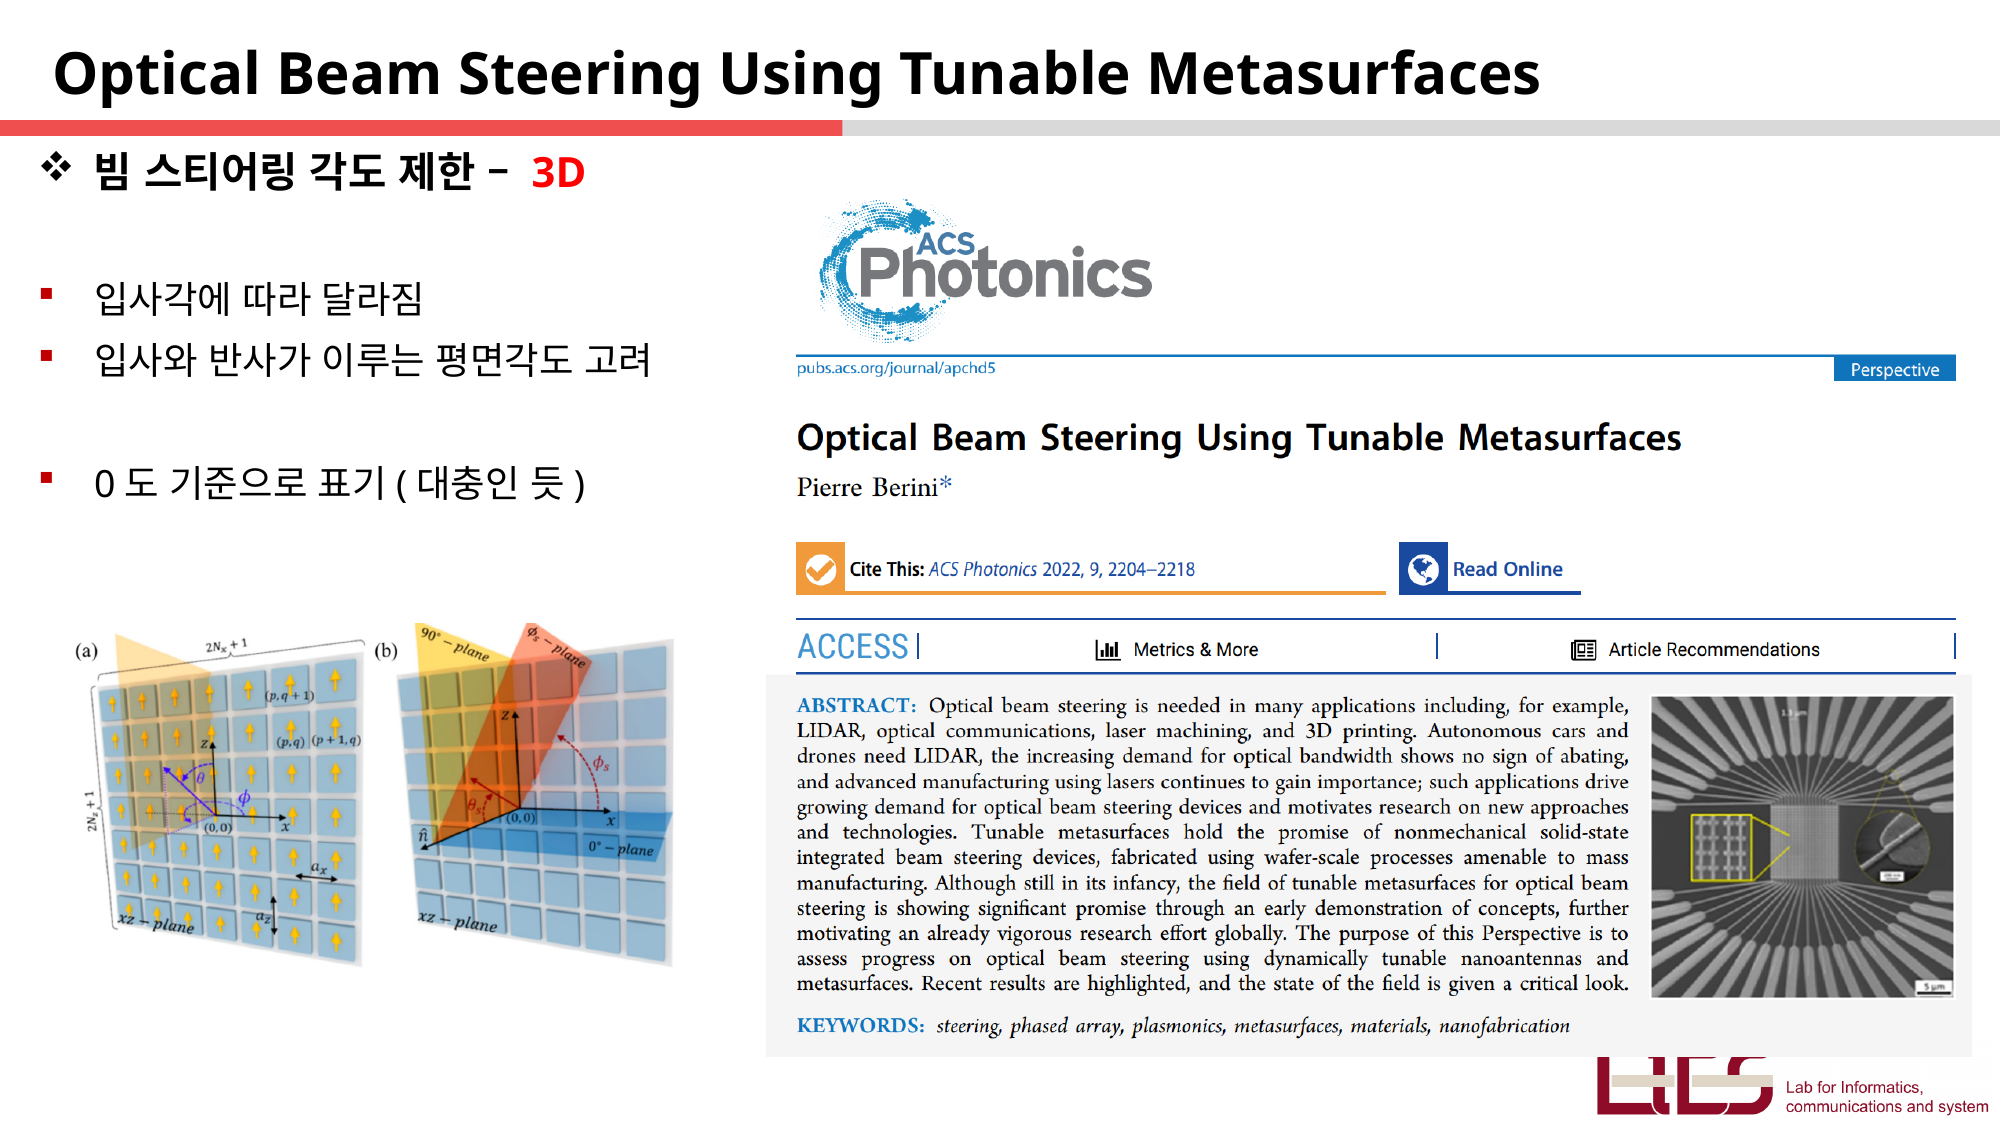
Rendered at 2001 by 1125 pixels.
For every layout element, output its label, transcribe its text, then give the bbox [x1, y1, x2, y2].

picture [766, 180, 1997, 1123]
text_box 입사각에 따라 달라짐 입사와 반사가 이루는 평면각도 고려 0도 기준으로 표기(대충인 듯) [22, 207, 766, 1008]
text_box 빔 스티어링 각도 제한 – 3D [22, 140, 932, 205]
picture [57, 623, 704, 976]
title Optical Beam Steering Using Tunable Metasurfaces [37, 37, 1613, 113]
